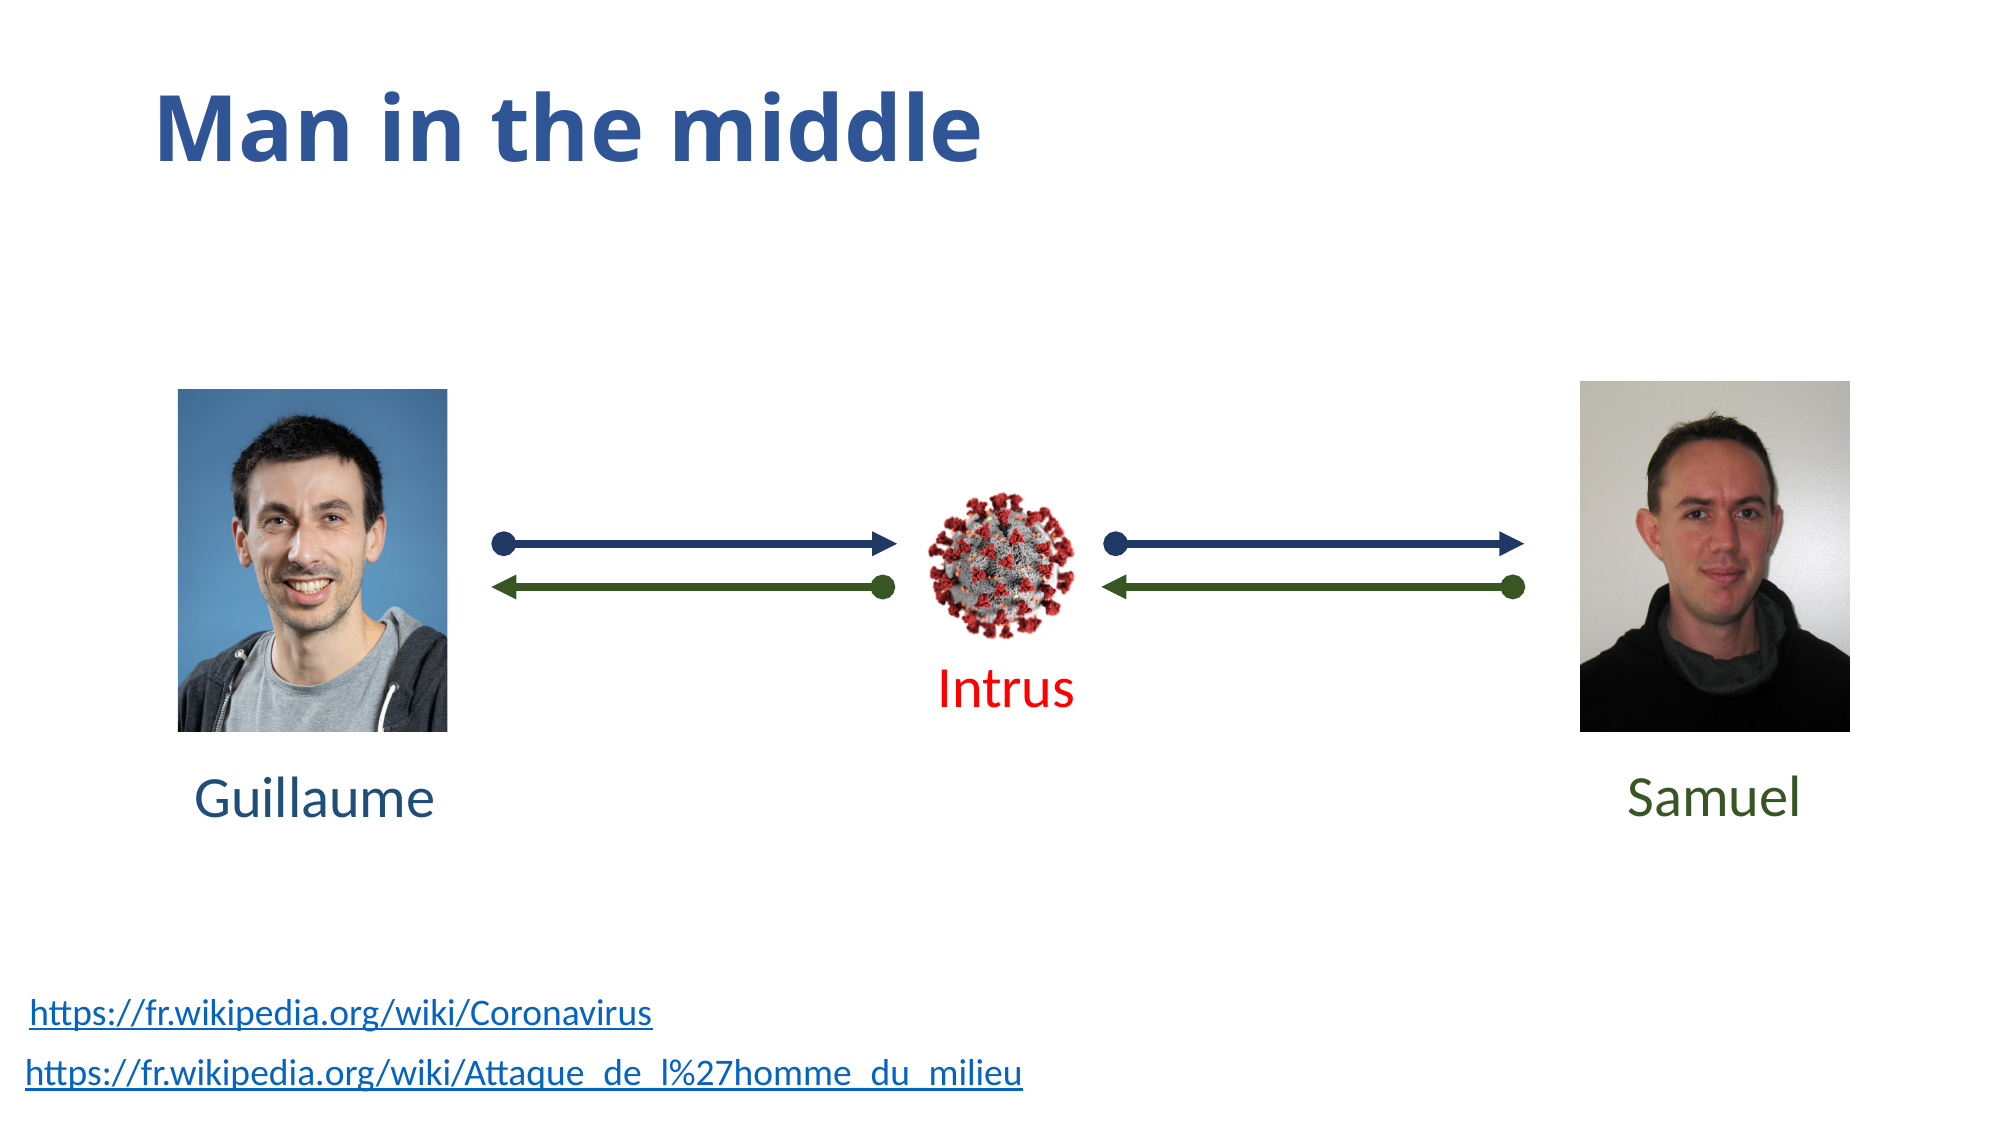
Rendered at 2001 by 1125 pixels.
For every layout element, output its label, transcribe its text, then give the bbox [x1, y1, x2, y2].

text_box Samuel [1613, 750, 1817, 835]
picture [926, 490, 1076, 641]
picture [1580, 381, 1850, 732]
title Man in the middle [137, 23, 1863, 241]
text_box Guillaume [179, 752, 451, 837]
text_box https://fr.wikipedia.org/wiki/Coronavirus [14, 980, 668, 1041]
picture [177, 389, 448, 732]
text_box https://fr.wikipedia.org/wiki/Attaque_de_l%27homme_du_milieu [9, 1040, 1140, 1101]
text_box Intrus [922, 641, 1090, 727]
